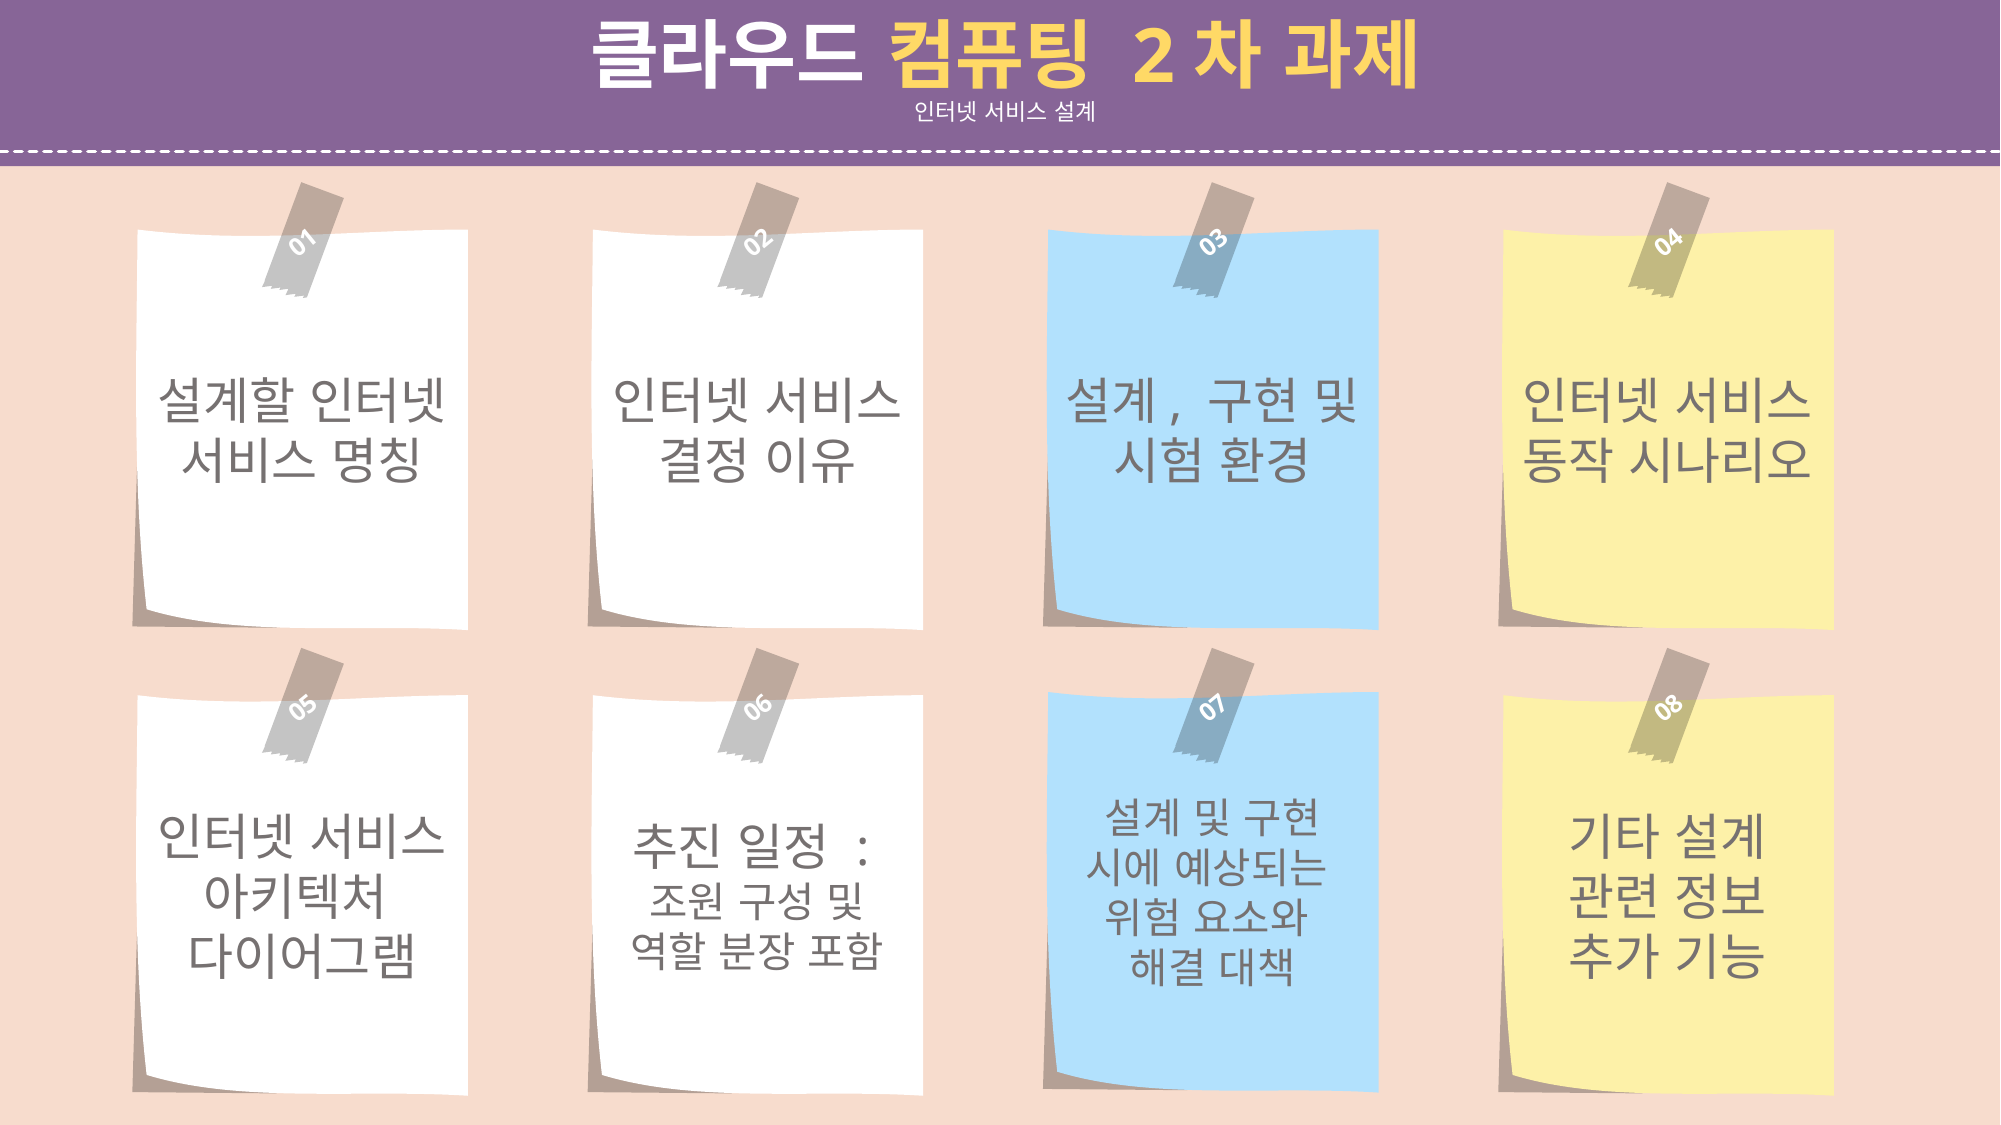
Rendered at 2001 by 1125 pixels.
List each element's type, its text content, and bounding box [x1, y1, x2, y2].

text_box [1498, 695, 1834, 1096]
text_box [0, 0, 2000, 151]
text_box 05 [282, 646, 346, 695]
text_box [587, 695, 924, 1096]
text_box 클라우드 컴퓨팅 2차 과제 인터넷 서비스 설계 [575, 0, 1437, 133]
text_box 04 [1648, 180, 1712, 229]
text_box [0, 152, 2000, 167]
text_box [587, 229, 924, 631]
text_box 07 [1194, 646, 1256, 691]
text_box 01 [282, 180, 346, 229]
text_box 03 [1193, 180, 1256, 229]
text_box 06 [737, 646, 801, 695]
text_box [132, 695, 468, 1096]
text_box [132, 229, 468, 631]
text_box 02 [738, 180, 801, 229]
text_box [1498, 229, 1834, 631]
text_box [1042, 691, 1379, 1093]
text_box 08 [1648, 646, 1712, 695]
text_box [1042, 229, 1379, 631]
